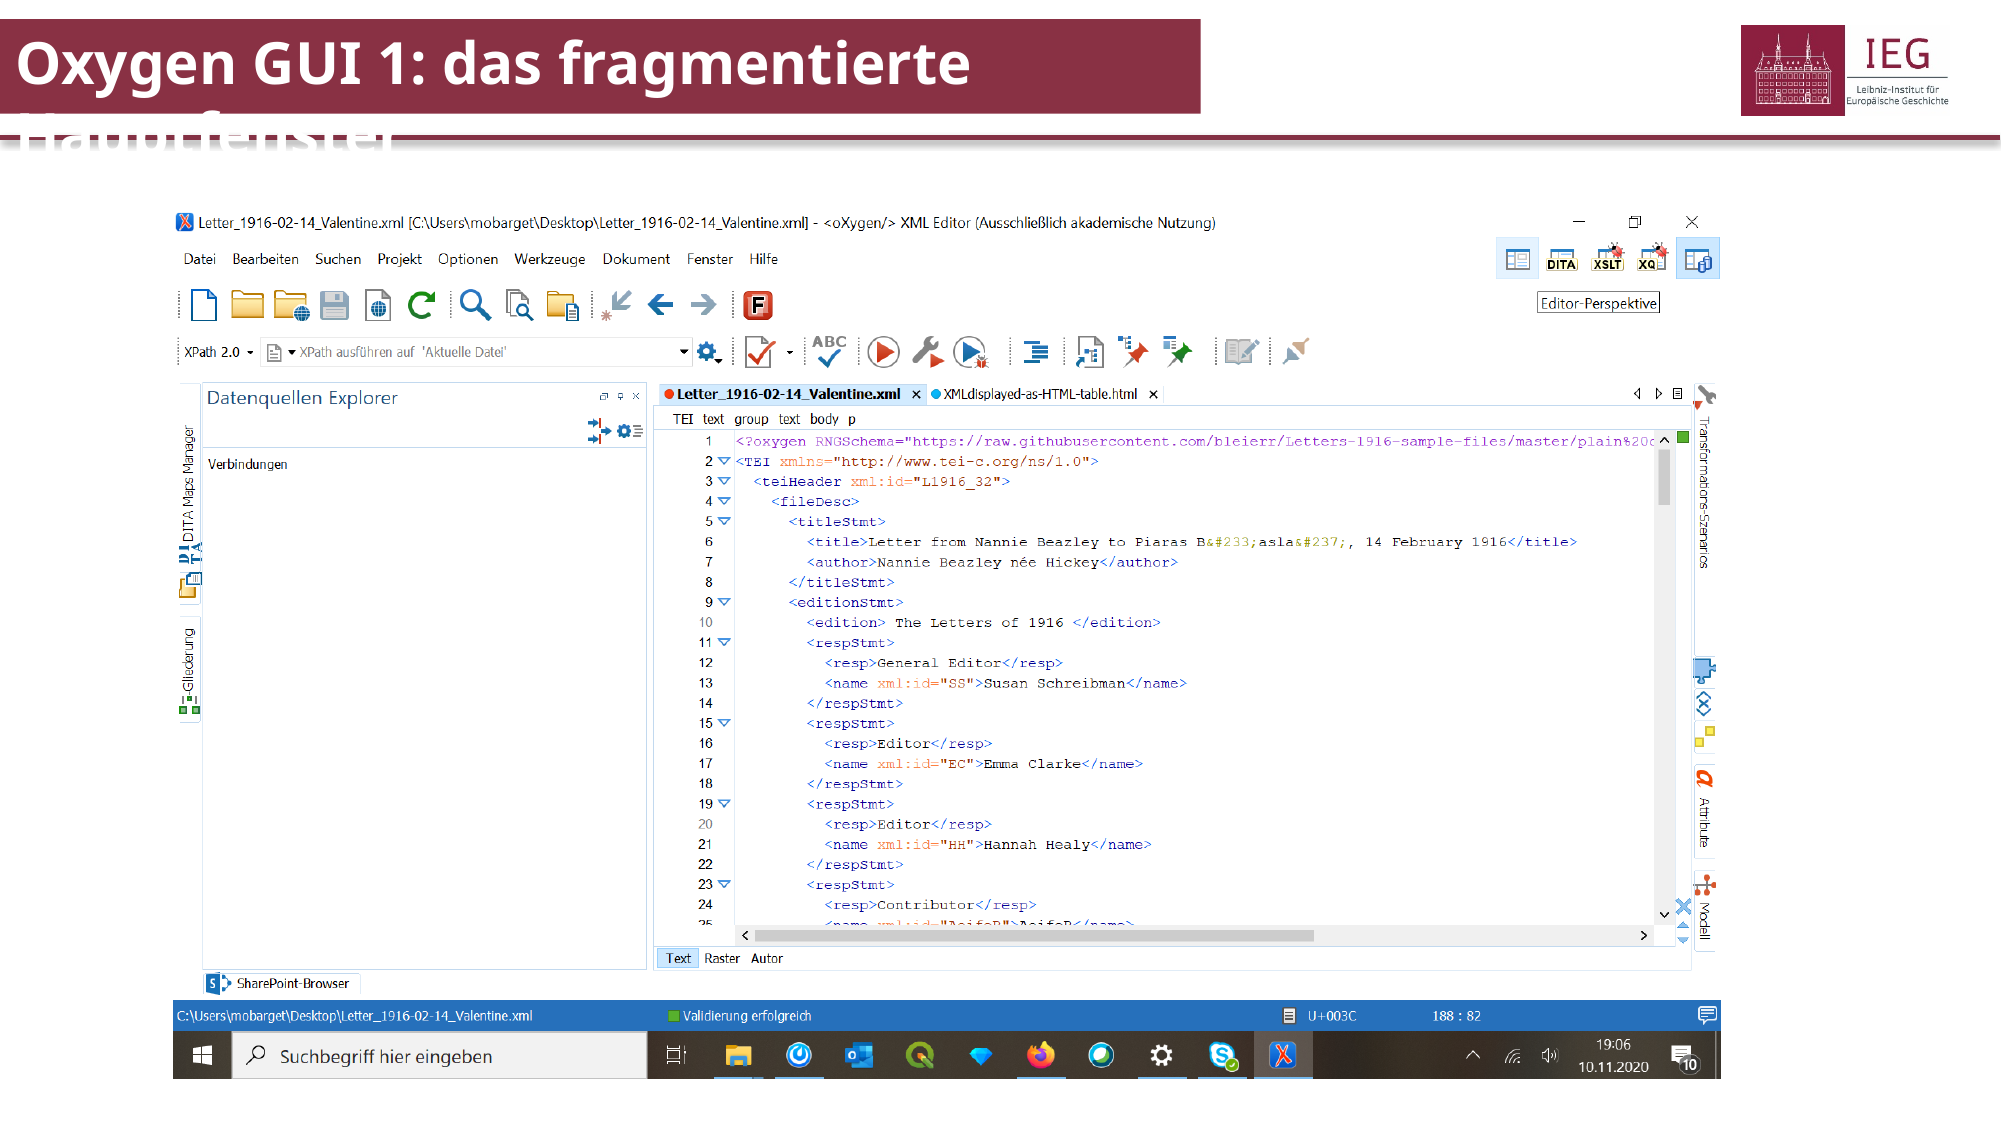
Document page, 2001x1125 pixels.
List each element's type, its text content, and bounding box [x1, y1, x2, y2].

text_box Oxygen GUI 1: das fragmentierte Hauptfenster [0, 19, 1201, 114]
picture [172, 207, 1721, 1079]
picture [1741, 25, 1950, 116]
